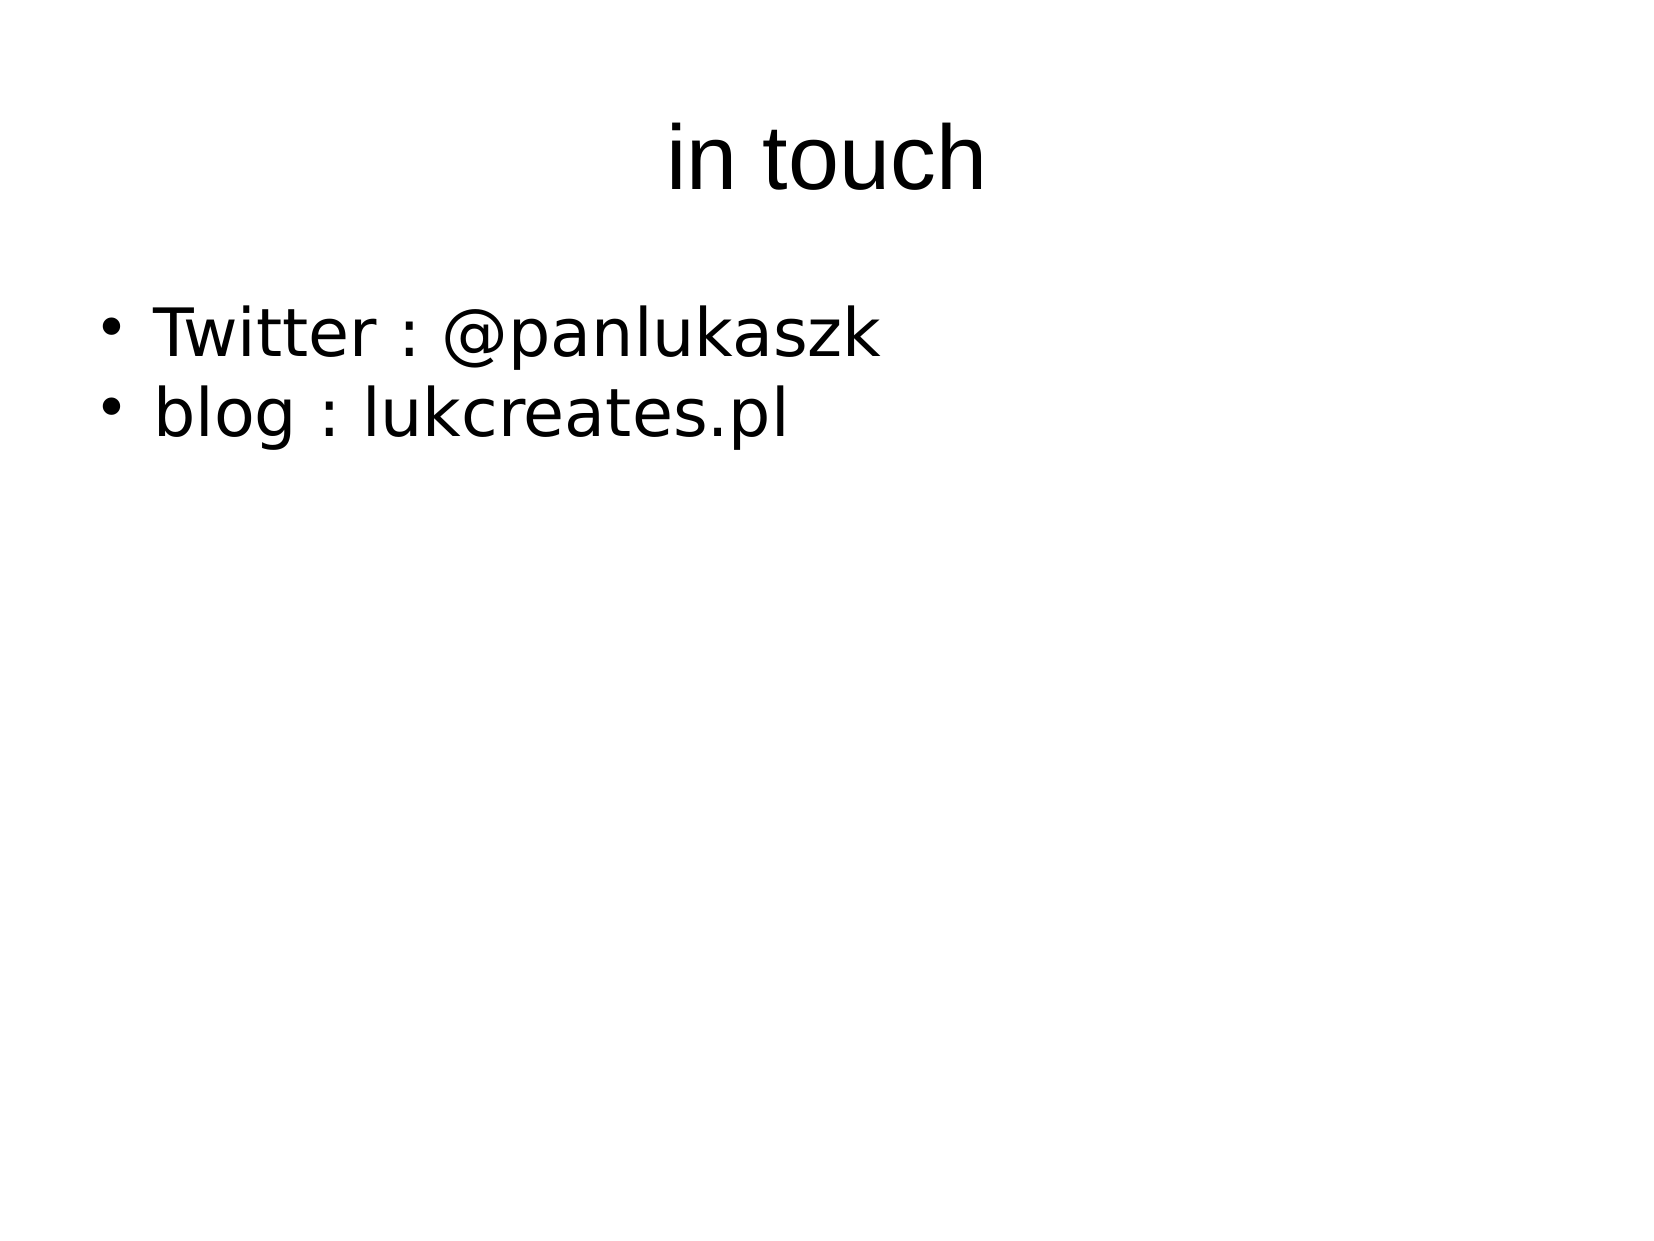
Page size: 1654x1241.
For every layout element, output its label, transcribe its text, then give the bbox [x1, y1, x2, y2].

text_box Twitter : @panlukaszk blog : lukcreates.pl [82, 290, 1571, 1010]
text_box in touch [82, 49, 1571, 257]
